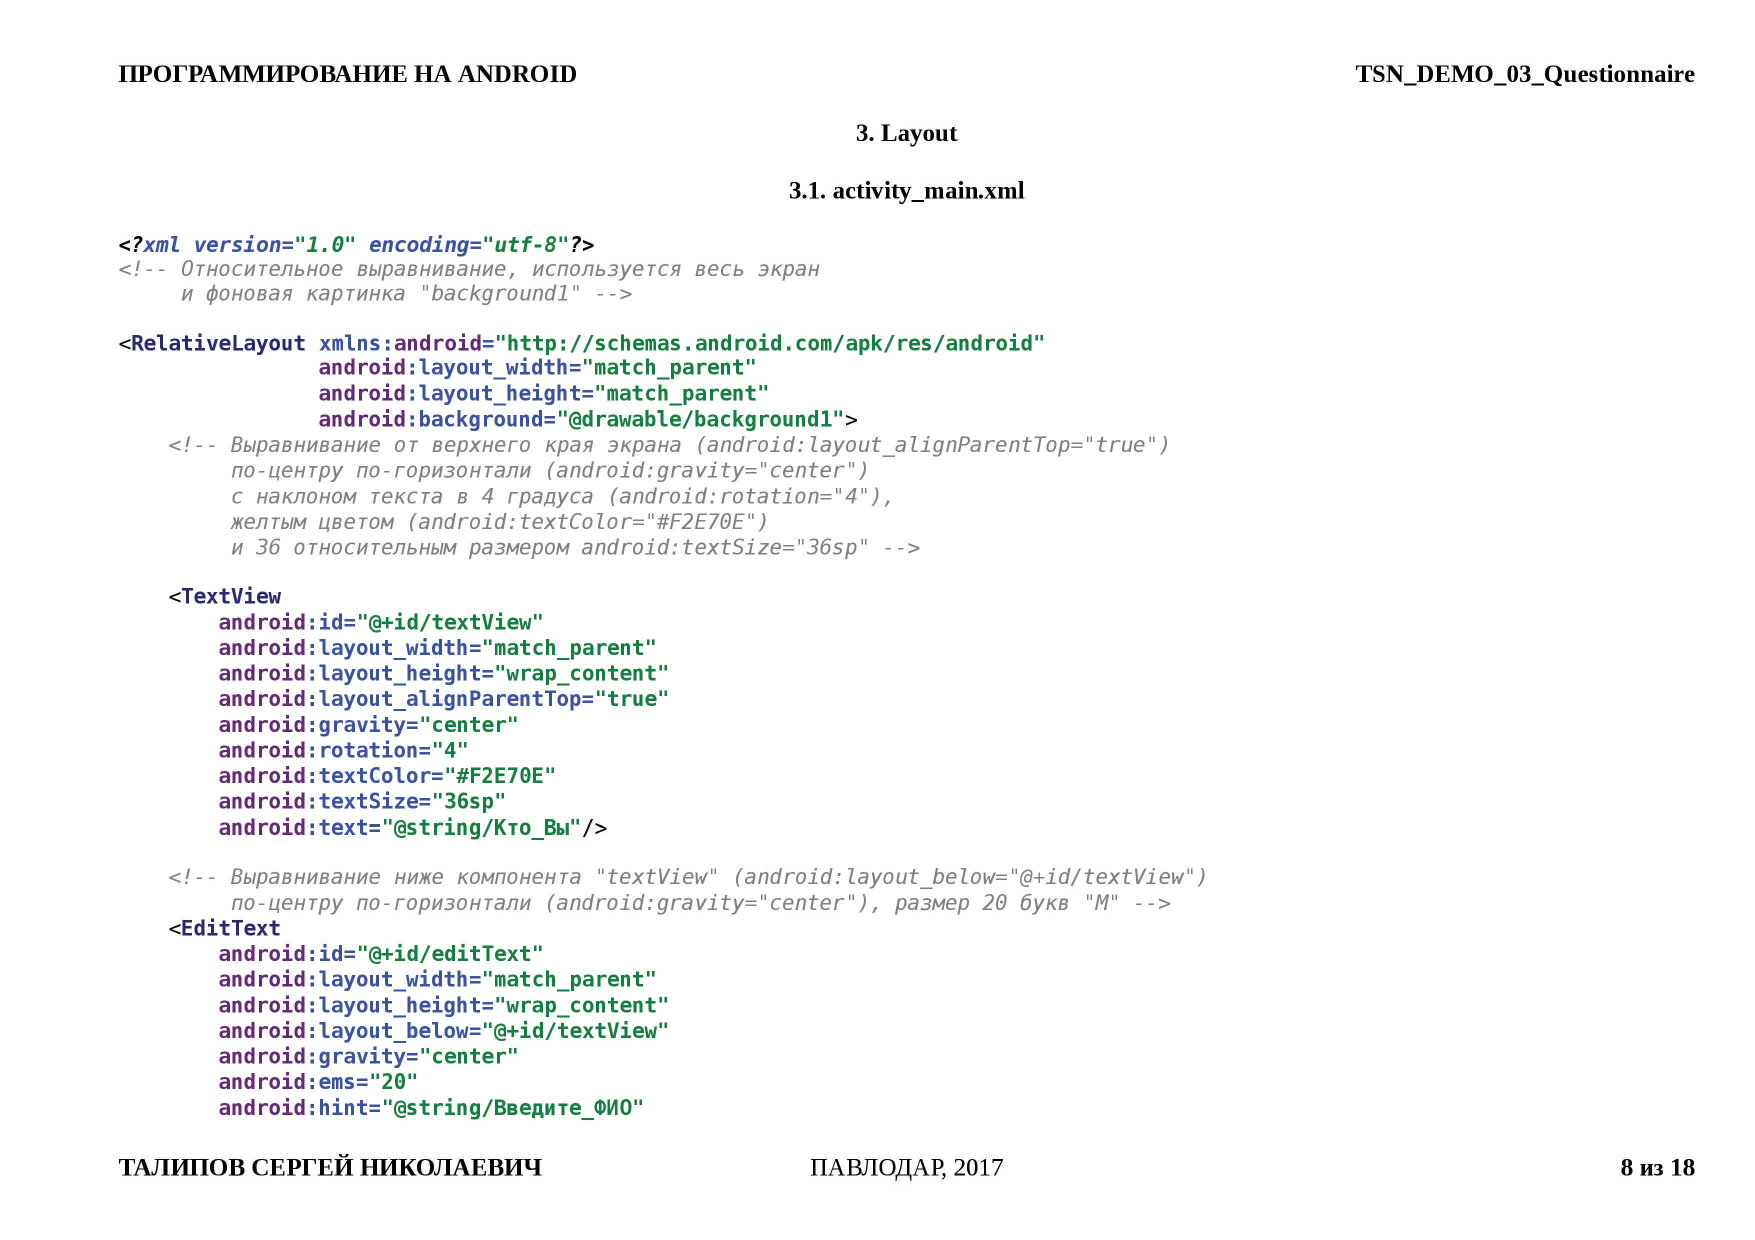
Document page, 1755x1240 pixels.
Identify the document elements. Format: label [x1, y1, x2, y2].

text_box [0, 0, 1754, 1240]
